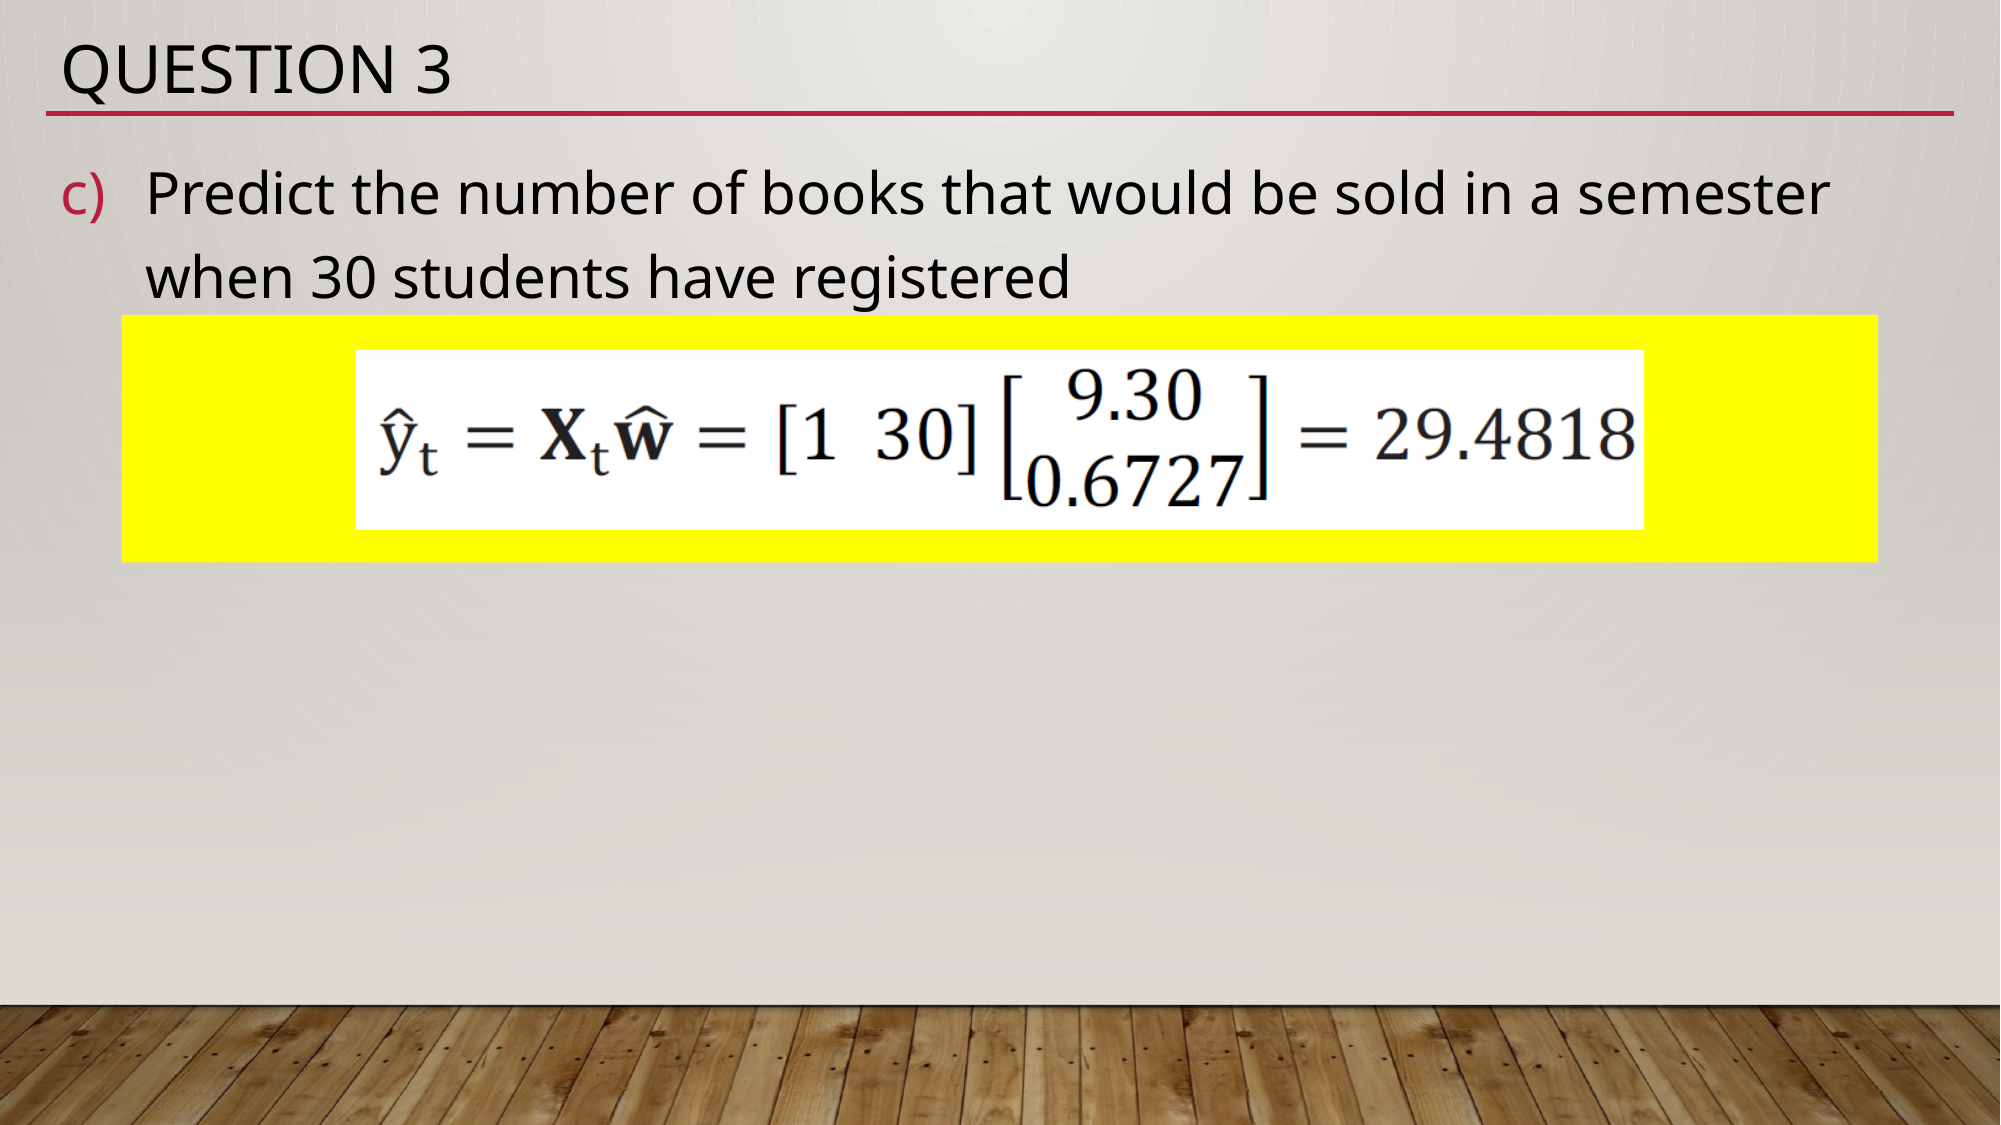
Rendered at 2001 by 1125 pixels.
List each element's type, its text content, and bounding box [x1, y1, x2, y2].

picture [0, 1005, 2000, 1125]
title Question 3 [45, 28, 1954, 134]
text_box [120, 314, 1879, 564]
list Predict the number of books that would be sold in a semester when 30 students have registered [45, 134, 1954, 993]
picture [355, 350, 1645, 531]
